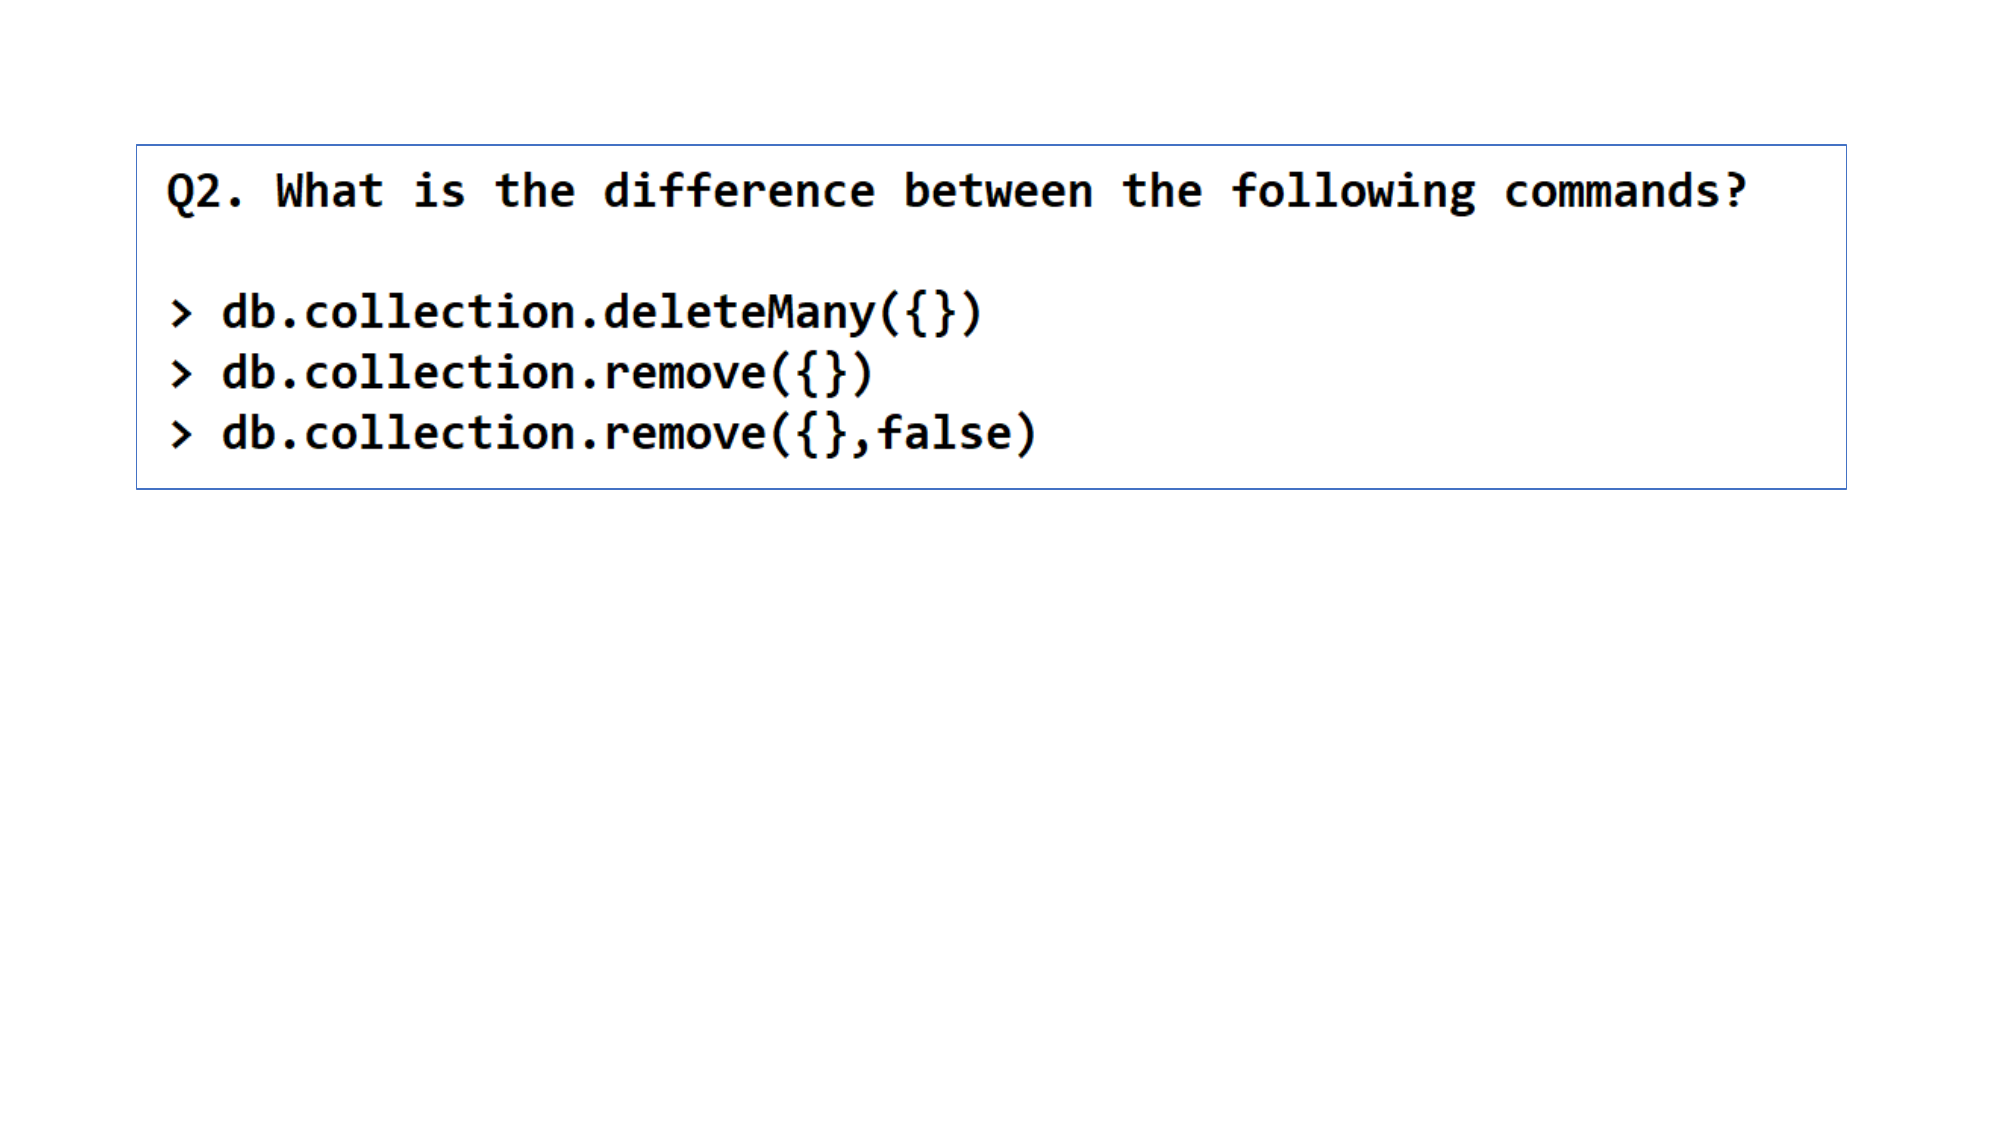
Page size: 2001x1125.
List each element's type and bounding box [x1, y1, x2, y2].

picture [137, 145, 1847, 489]
